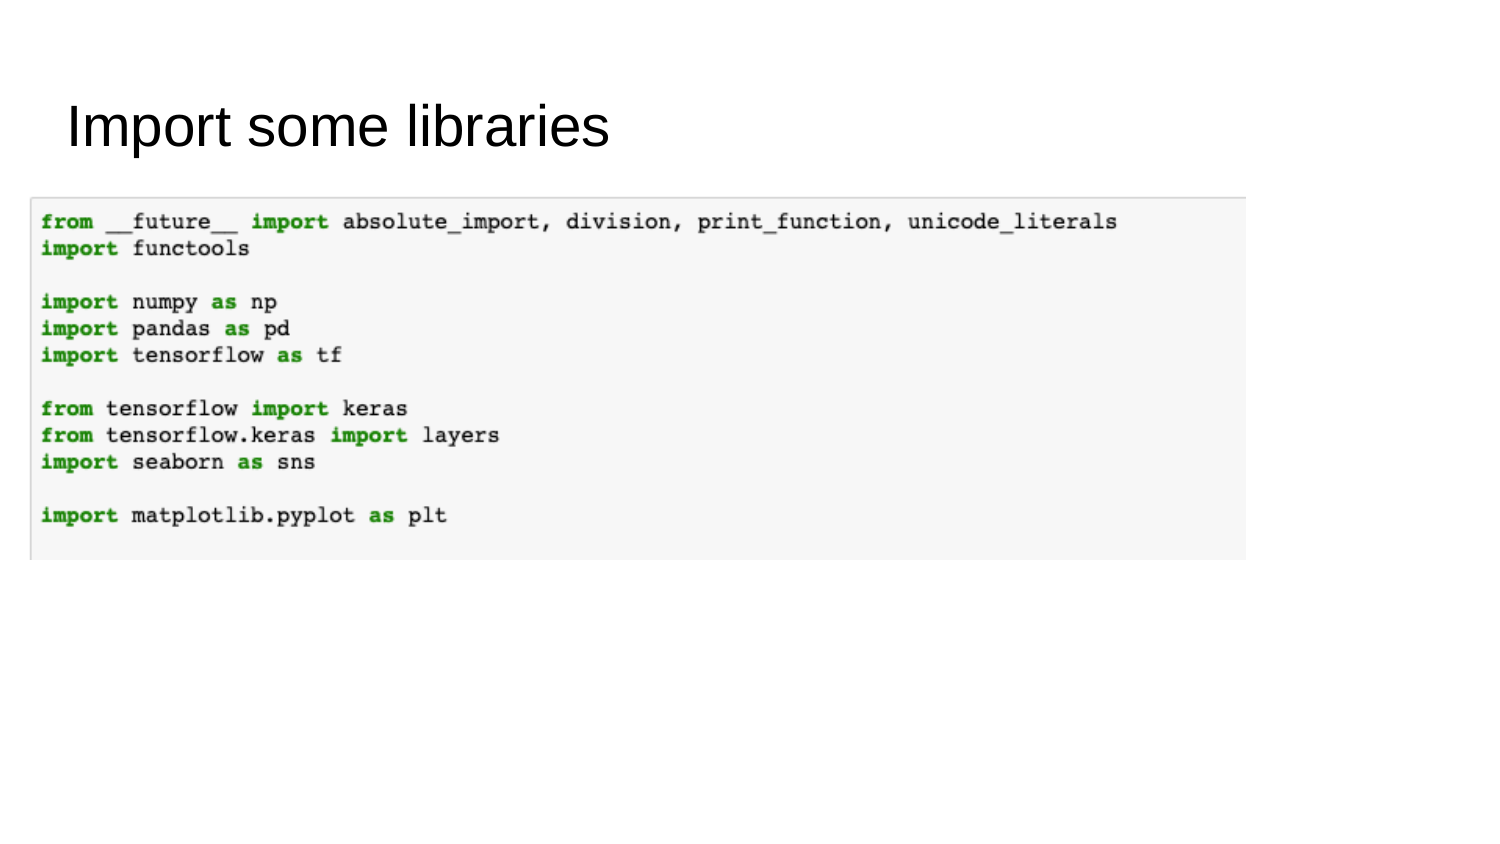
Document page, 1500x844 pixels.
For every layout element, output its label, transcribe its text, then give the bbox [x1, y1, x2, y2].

picture [24, 191, 1246, 560]
title Import some libraries [51, 72, 1449, 167]
